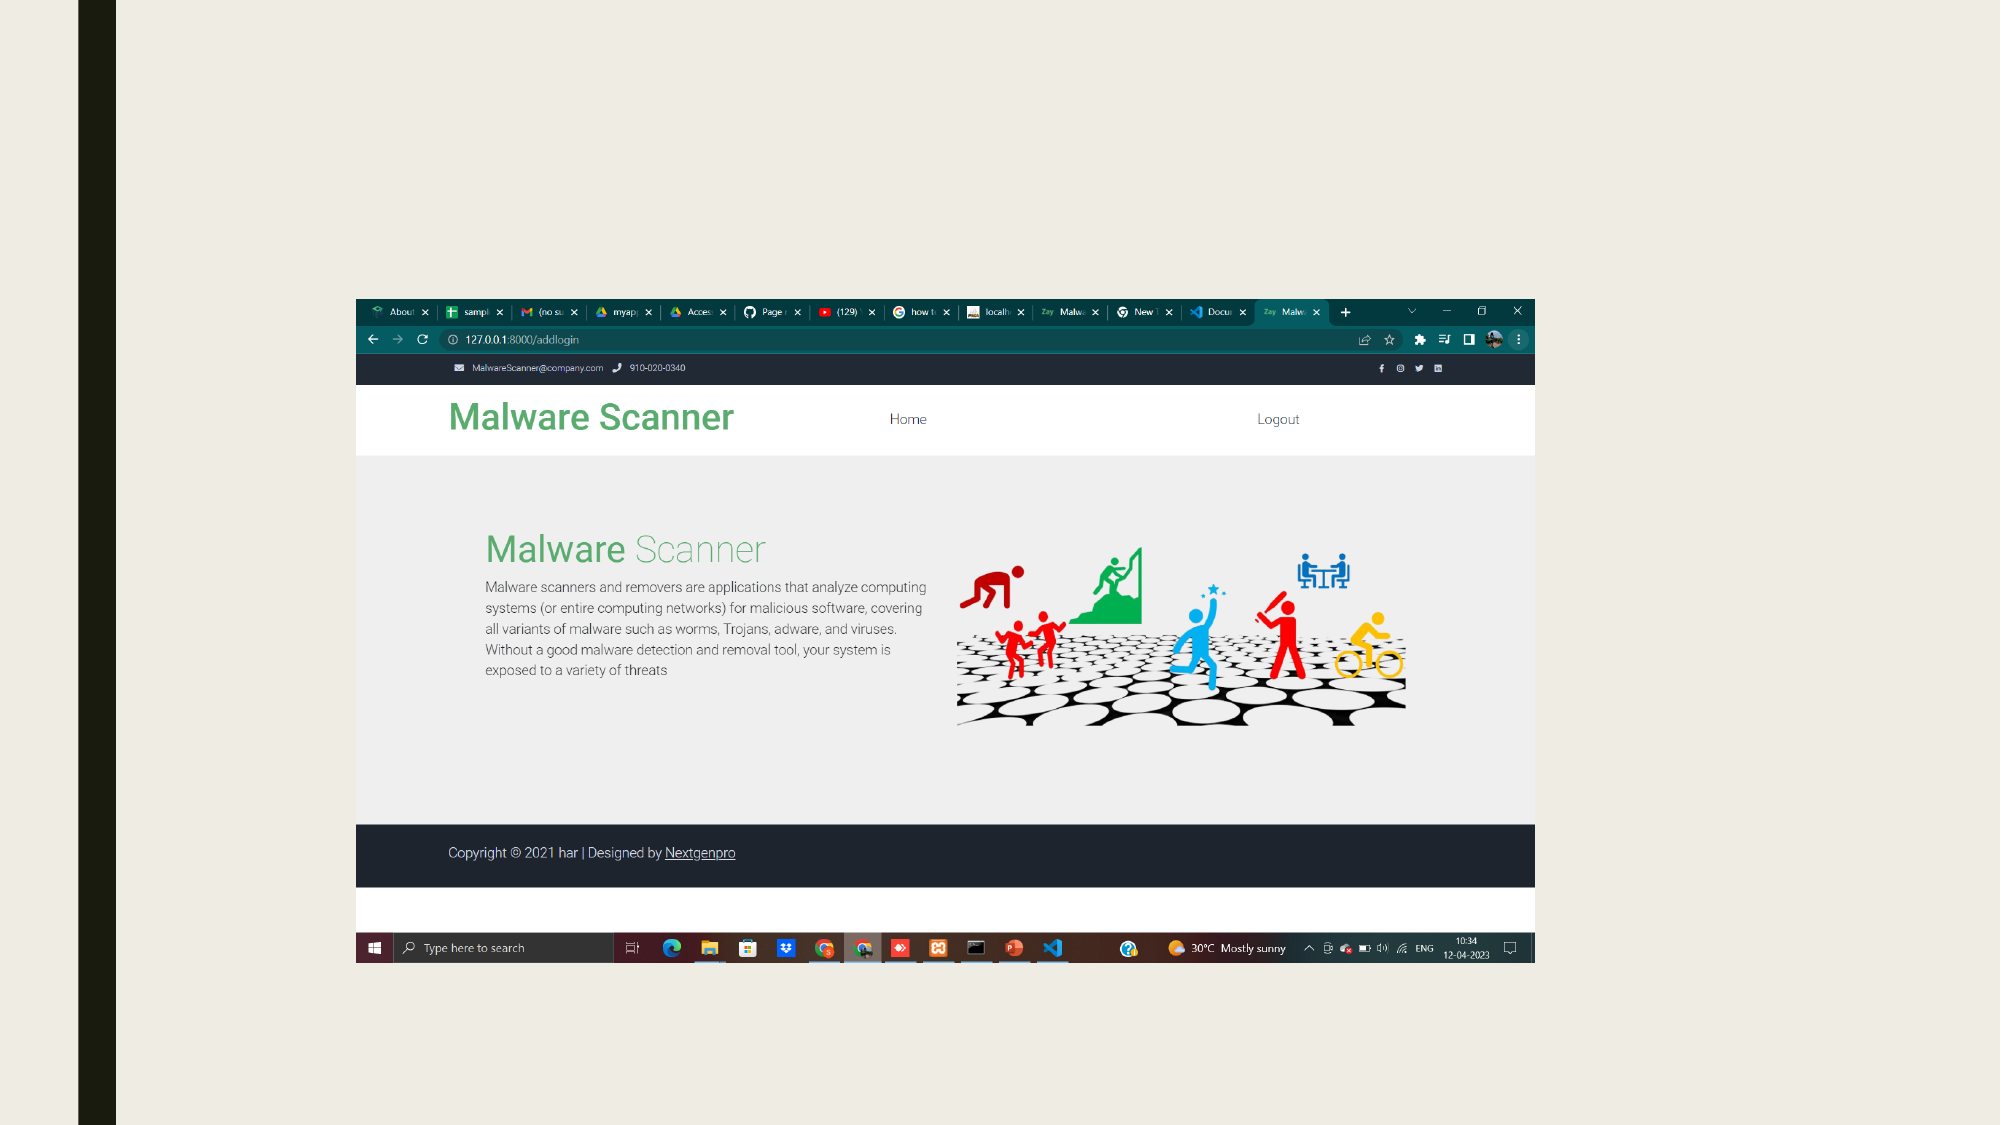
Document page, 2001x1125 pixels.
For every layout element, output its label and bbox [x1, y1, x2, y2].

list [356, 299, 1535, 963]
